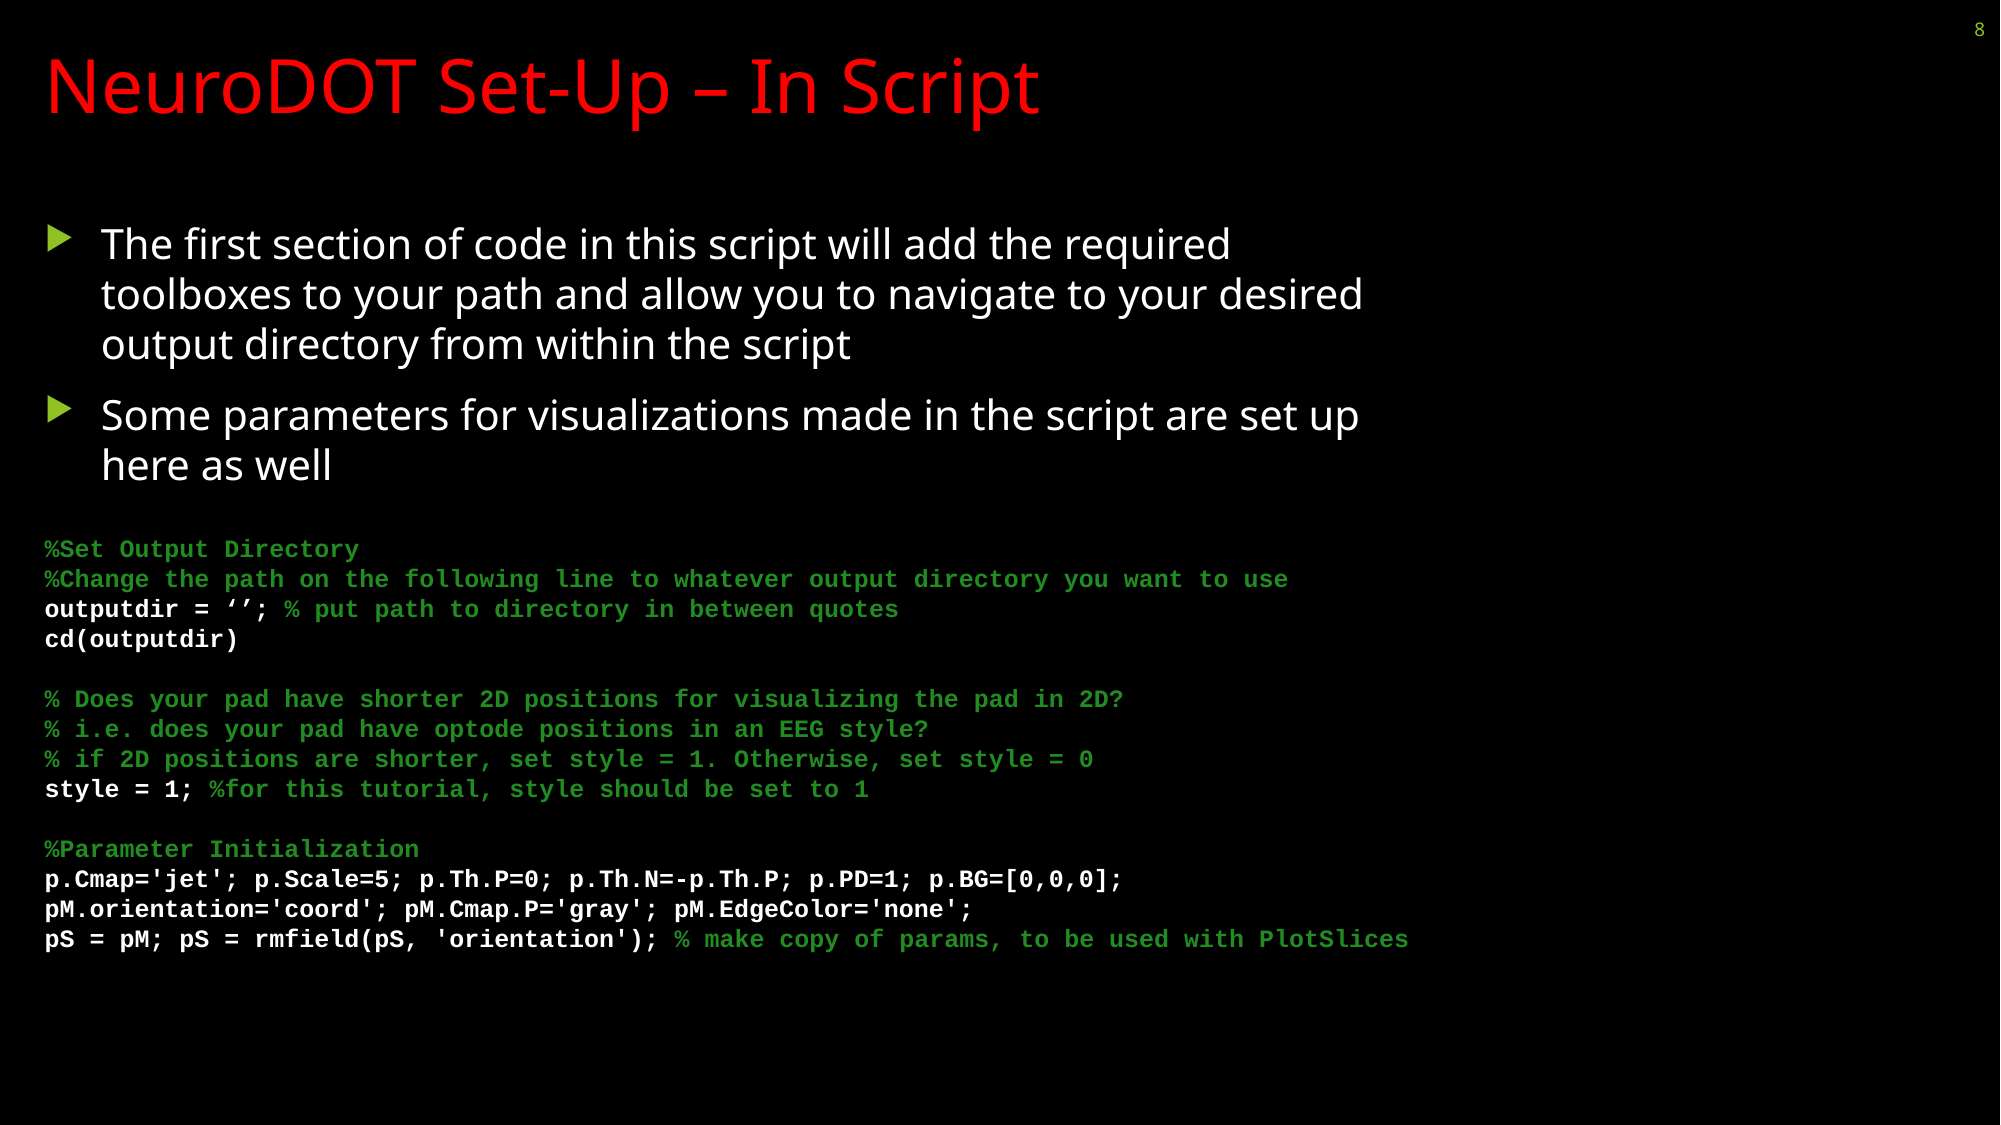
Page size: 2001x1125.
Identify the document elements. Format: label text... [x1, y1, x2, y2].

text_box The first section of code in this script will add the required toolboxes to your path and allow you to navigate to your desired output directory from within the script Some parameters for visualizations made in the script are set up here as well [29, 210, 1427, 525]
text_box NeuroDOT Set-Up – In Script [29, 9, 2000, 159]
text_box %Set Output Directory %Change the path on the following line to whatever output directory you want to use outputdir = ‘’; % put path to directory in between quotes cd(outputdir) % Does your pad have shorter 2D positions for visualizing the pad in 2D? % i.e. does your pad have optode positions in an EEG style? % if 2D positions are shorter, set style = 1. Otherwise, set style = 0 style = 1; %for this tutorial, style should be set to 1 %Parameter Initialization p.Cmap='jet'; p.Scale=5; p.Th.P=0; p.Th.N=-p.Th.P; p.PD=1; p.BG=[0,0,0]; pM.orientation='coord'; pM.Cmap.P='gray'; pM.EdgeColor='none'; pS = pM; pS = rmfield(pS, 'orientation'); % make copy of params, to be used with PlotSlices [29, 525, 2000, 960]
slide_number 8 [1887, 0, 2000, 60]
